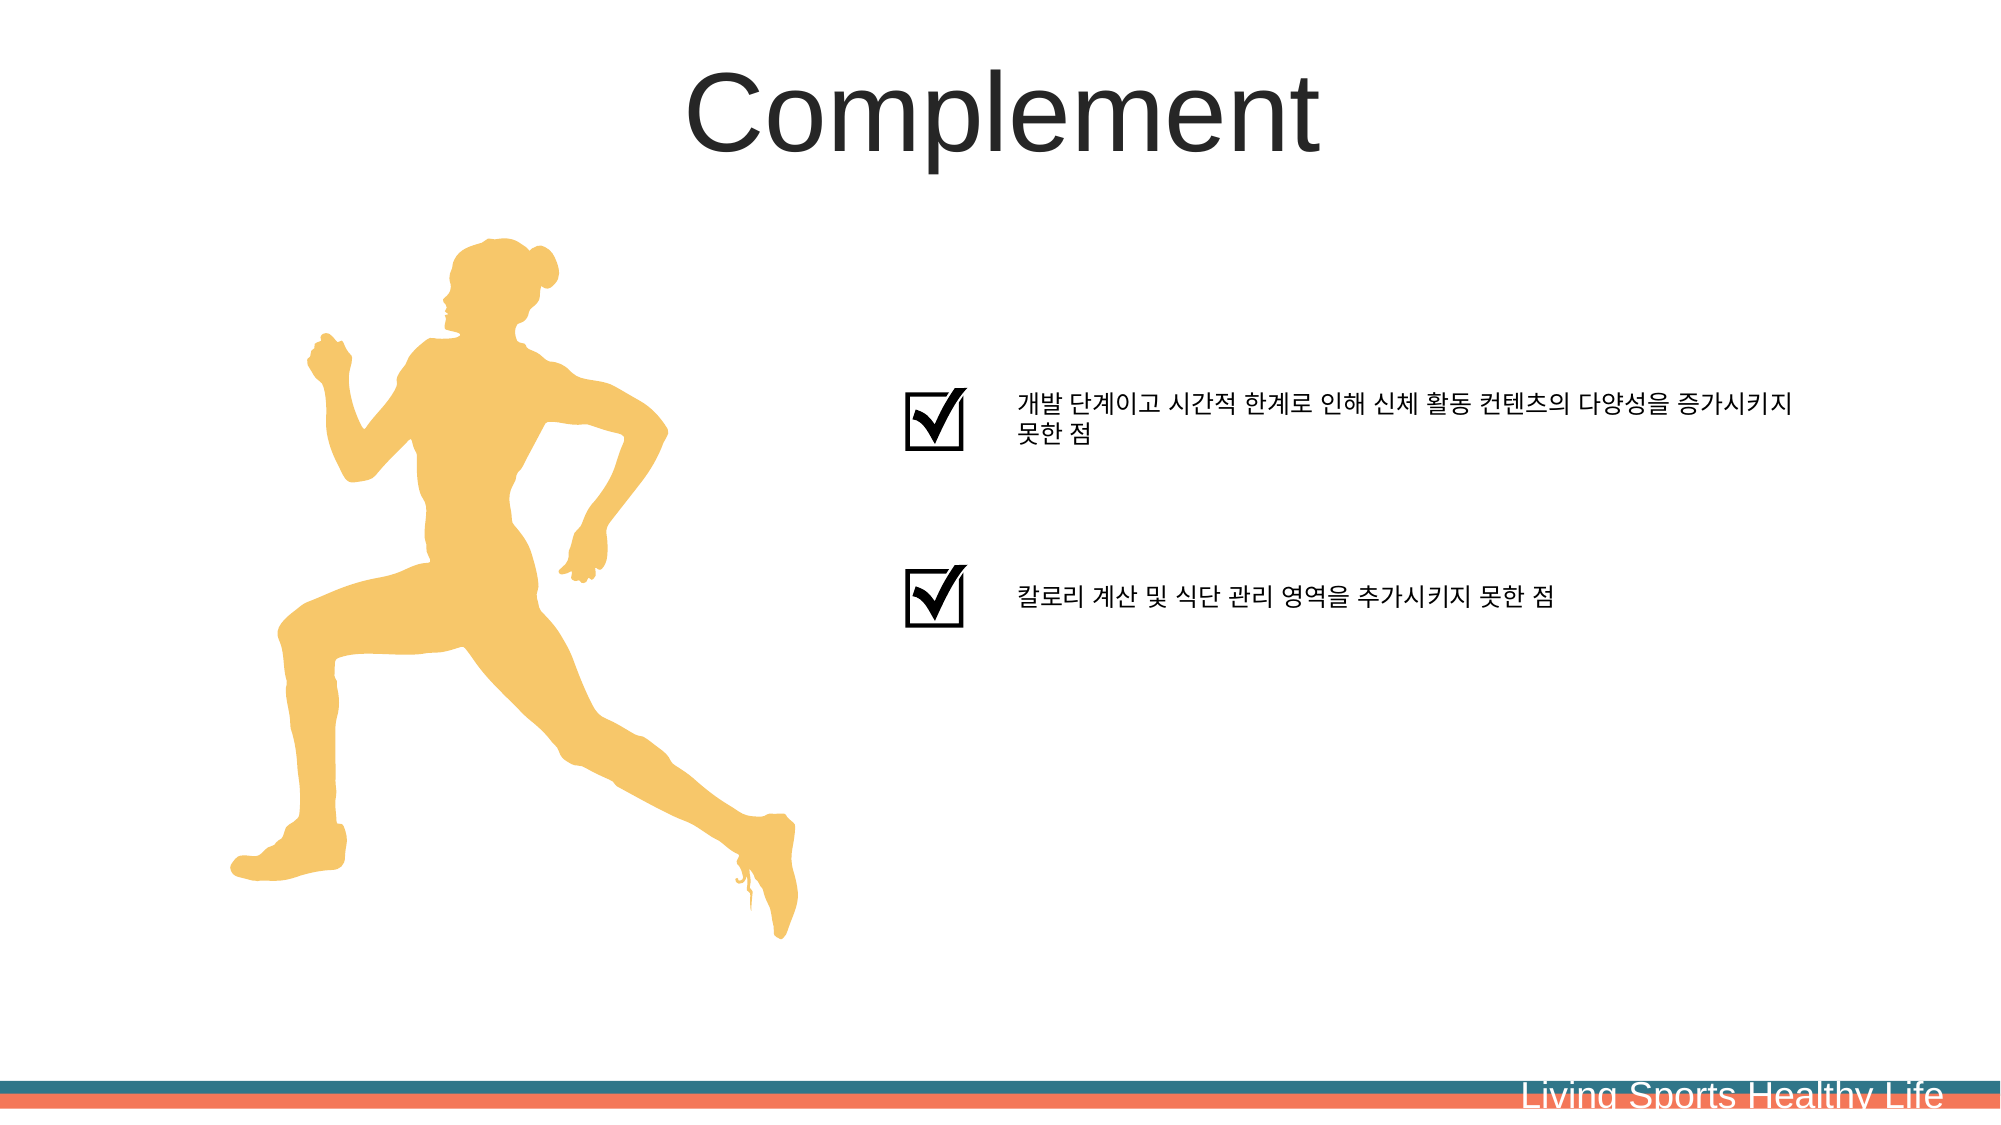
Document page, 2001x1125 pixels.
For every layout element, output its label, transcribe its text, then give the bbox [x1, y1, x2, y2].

text_box [904, 386, 971, 452]
text_box [904, 563, 971, 629]
text_box 칼로리 계산 및 식단 관리 영역을 추가시키지 못한 점 [1002, 573, 1844, 619]
text_box 개발 단계이고 시간적 한계로 인해 신체 활동 컨텐츠의 다양성을 증가시키지 못한 점 [1002, 381, 1844, 457]
list Complement [53, 55, 1952, 175]
text_box [230, 238, 798, 940]
